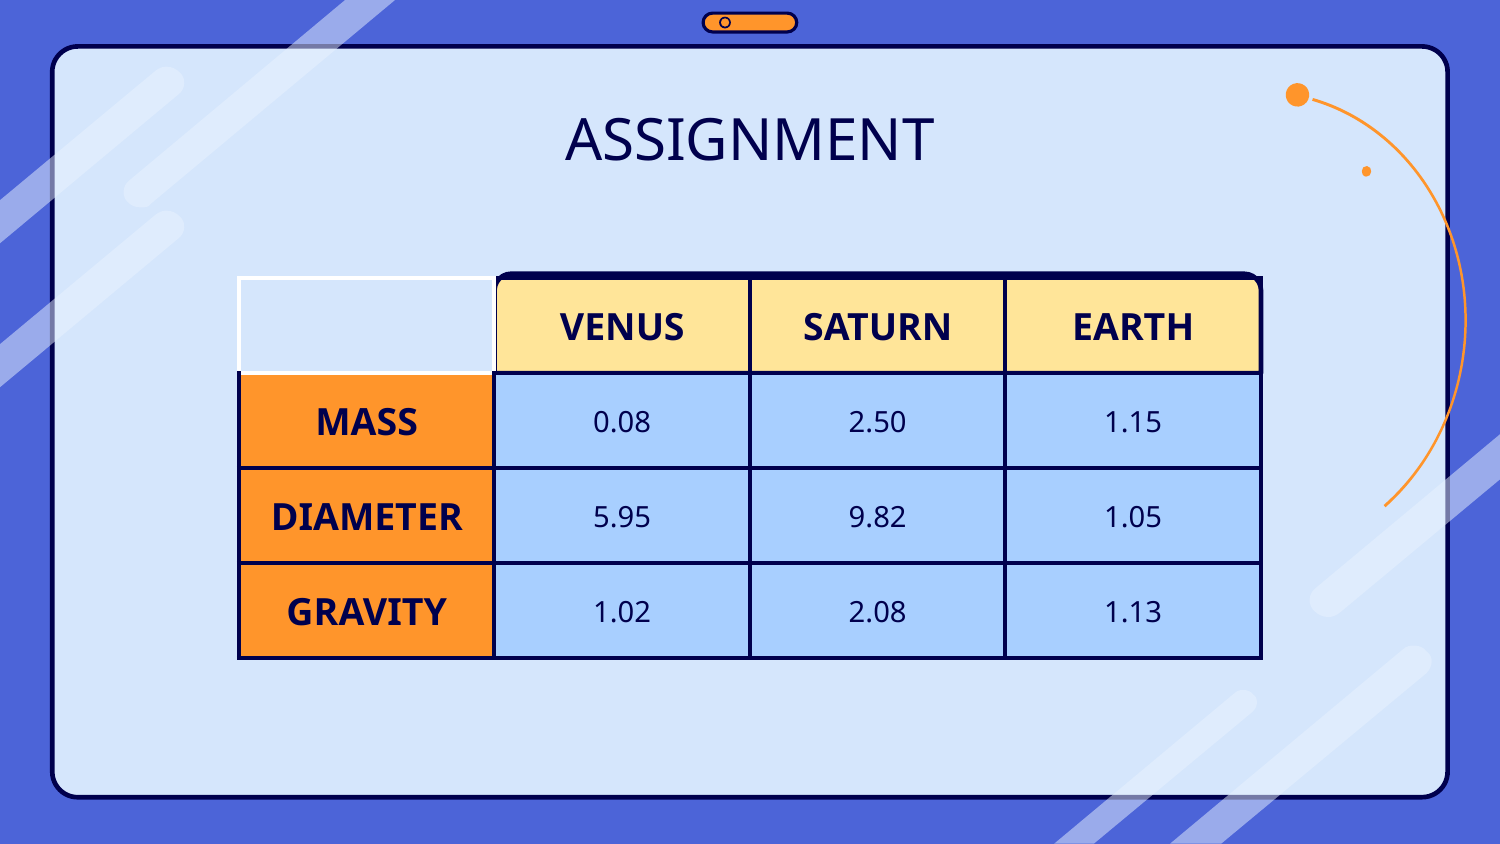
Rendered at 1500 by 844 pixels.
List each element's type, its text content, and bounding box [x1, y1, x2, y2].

table_header SATURN [752, 280, 1003, 371]
table_cell 1.02 [496, 565, 748, 656]
table_cell 1.13 [1007, 565, 1259, 656]
table_cell 0.08 [496, 375, 748, 466]
table_cell MASS [241, 375, 492, 466]
table_cell 1.05 [1007, 470, 1259, 561]
table_cell 9.82 [752, 470, 1003, 561]
table_cell 2.50 [752, 375, 1003, 466]
table_cell 5.95 [496, 470, 748, 561]
table_header VENUS [496, 280, 748, 371]
table_header EARTH [1007, 280, 1259, 371]
table_header [241, 280, 492, 371]
table_cell 1.15 [1007, 375, 1259, 466]
table_cell 2.08 [752, 565, 1003, 656]
table_cell DIAMETER [241, 470, 492, 561]
title ASSIGNMENT [118, 87, 1382, 181]
table_cell GRAVITY [241, 565, 492, 656]
